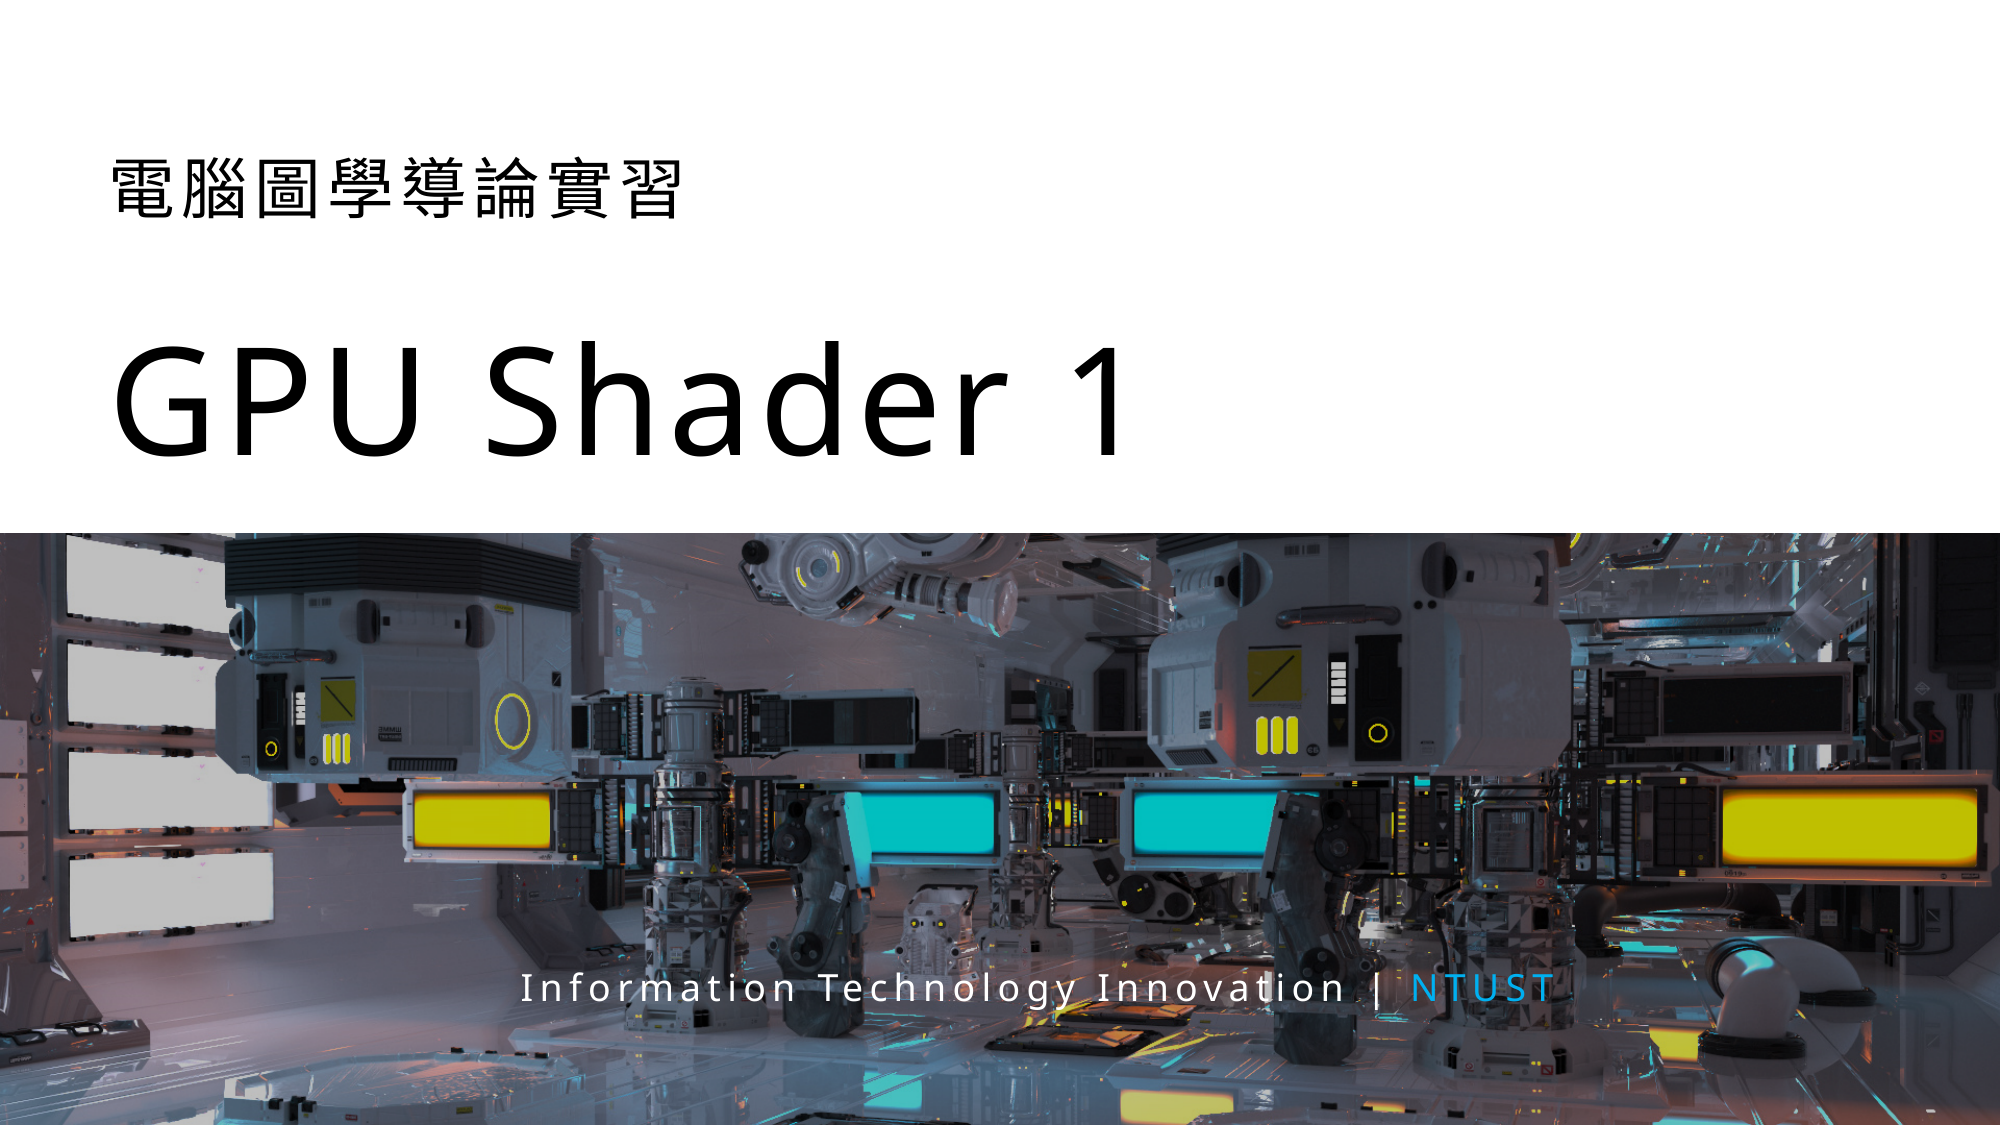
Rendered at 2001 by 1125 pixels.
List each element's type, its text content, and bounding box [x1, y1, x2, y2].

picture [0, 533, 2000, 1125]
subtitle 電腦圖學導論實習 [93, 148, 1594, 245]
title GPU Shader 1 [93, 283, 2000, 496]
